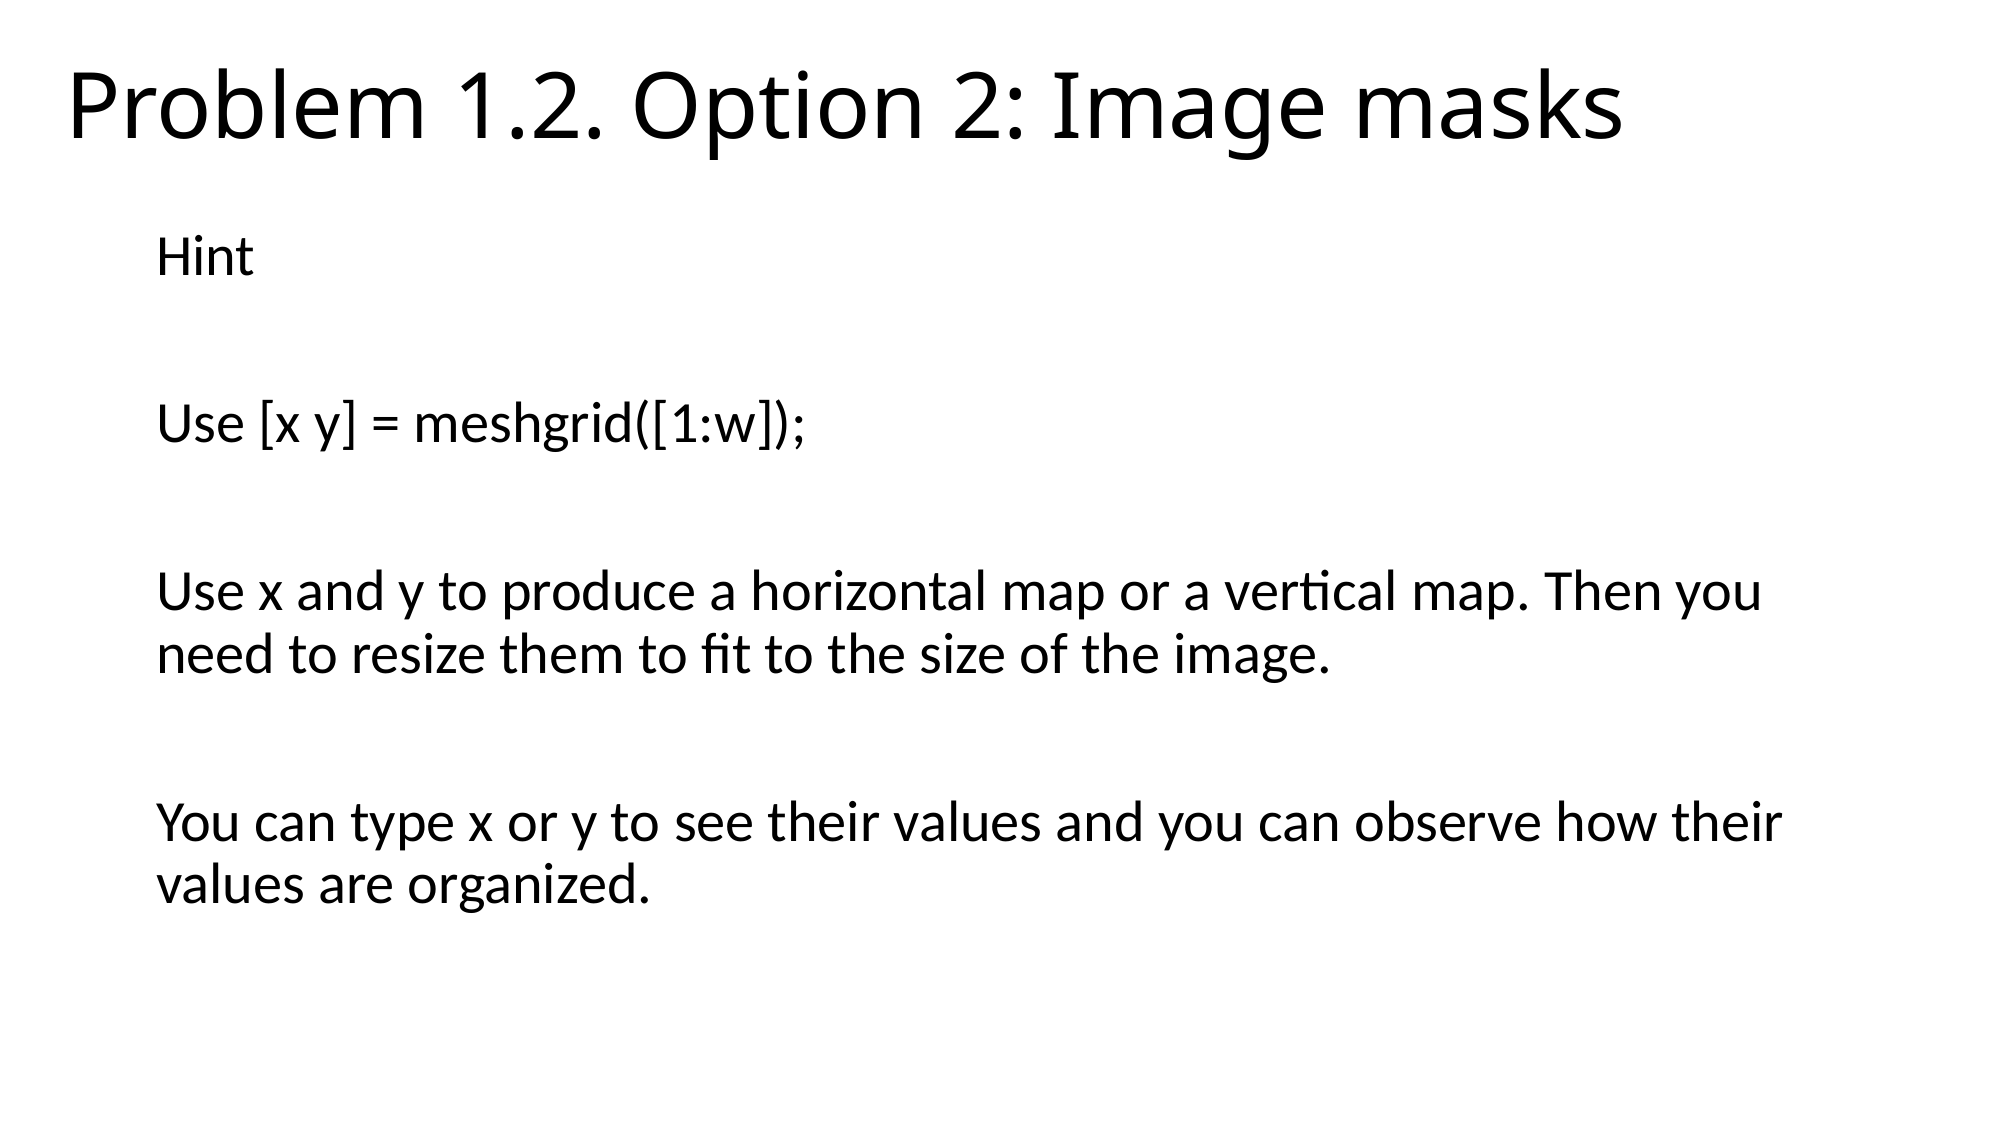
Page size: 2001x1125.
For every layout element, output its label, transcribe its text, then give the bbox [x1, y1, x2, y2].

list Hint Use [x y] = meshgrid([1:w]); Use x and y to produce a horizontal map or a vertical map. Then you need to resize them to fit to the size of the image. You can type x or y to see their values and you can observe how their values are organized. [140, 217, 1866, 932]
text_box Problem 1.2. Option 2: Image masks [49, 0, 1775, 218]
